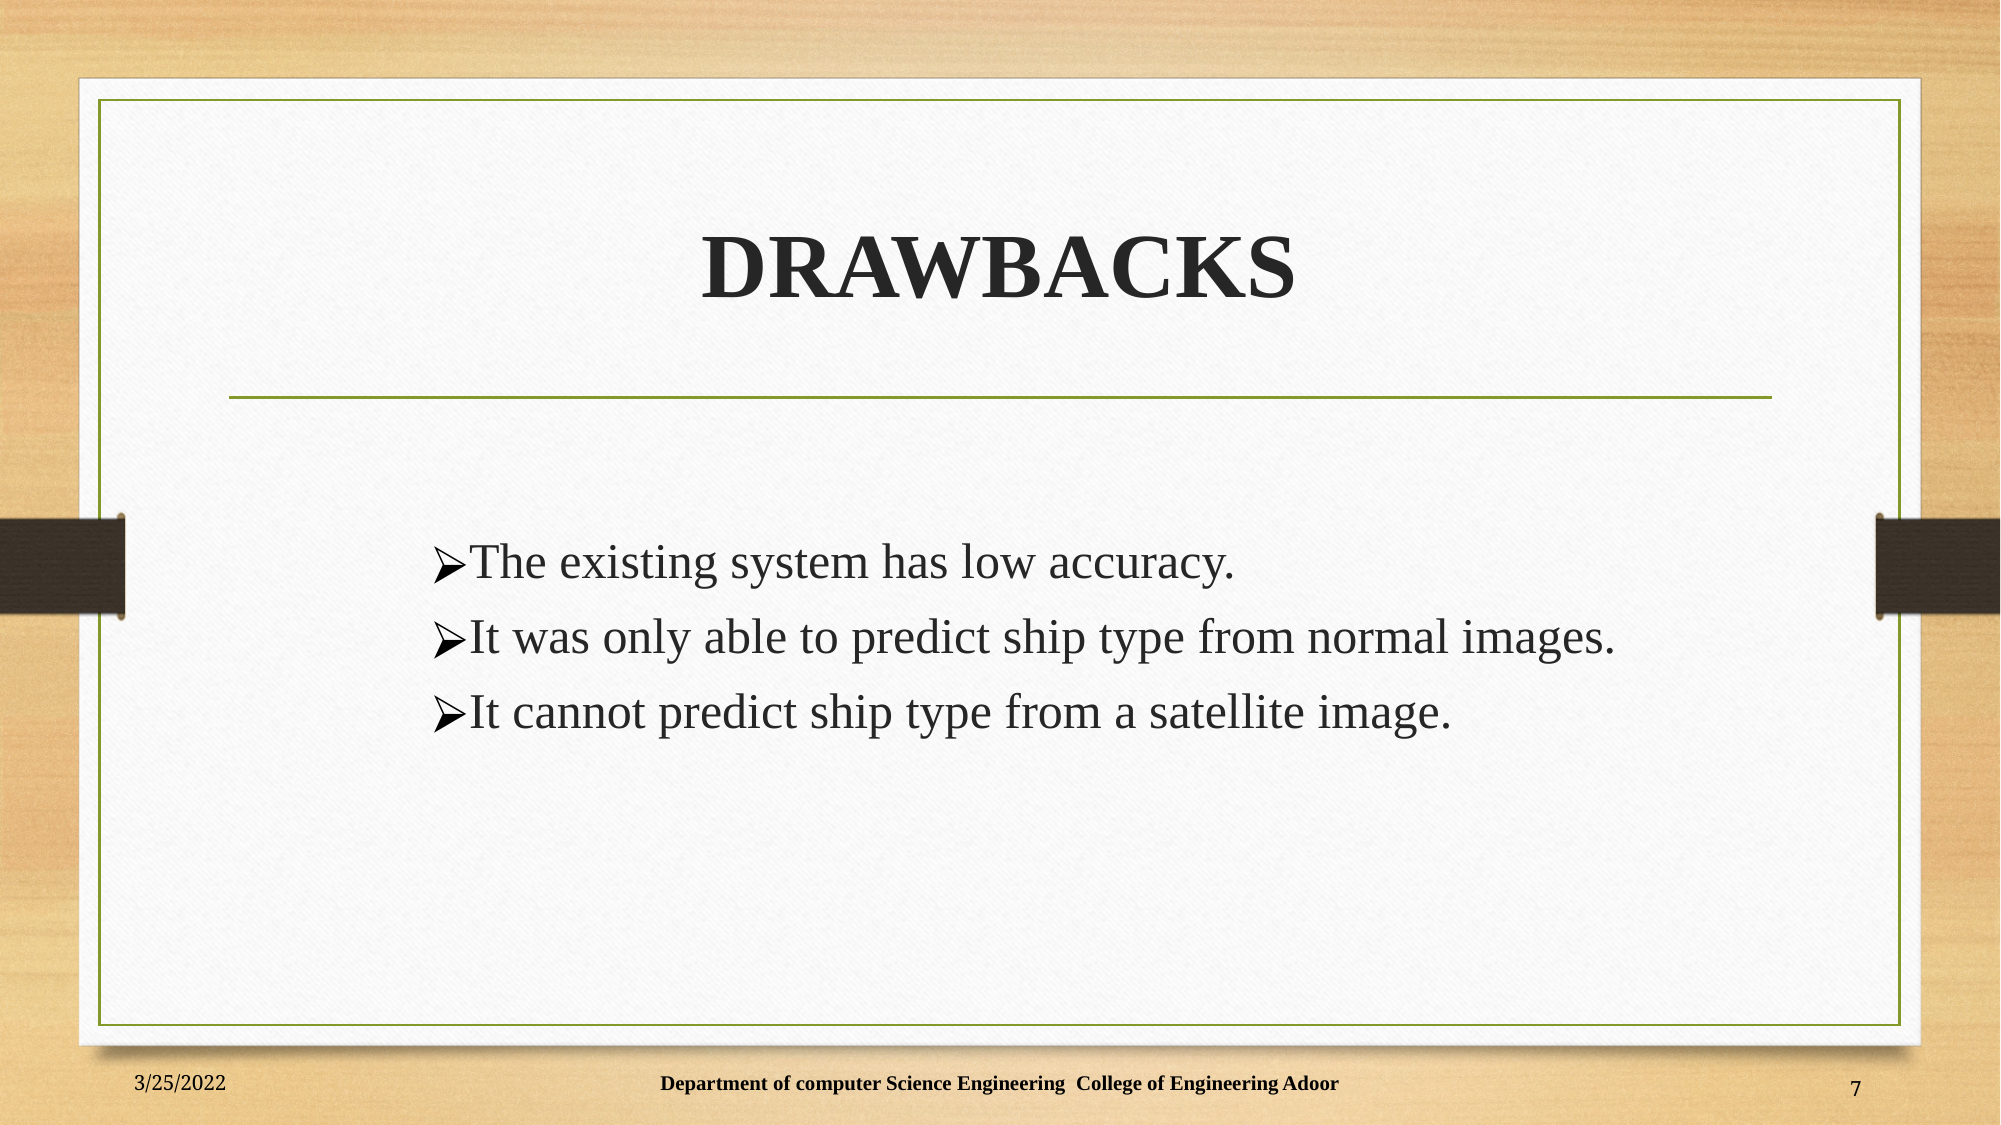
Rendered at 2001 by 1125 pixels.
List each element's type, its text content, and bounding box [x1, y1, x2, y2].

title DRAWBACKS [212, 161, 1788, 375]
footer Department of computer Science Engineering College of Engineering Adoor [582, 1052, 1418, 1113]
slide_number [0, 1059, 242, 1106]
list The existing system has low accuracy. It was only able to predict ship type from normal images. It cannot predict ship type from a satellite image. [416, 528, 1818, 1125]
slide_number 7 [1787, 1066, 1877, 1113]
picture [0, 0, 2001, 1125]
